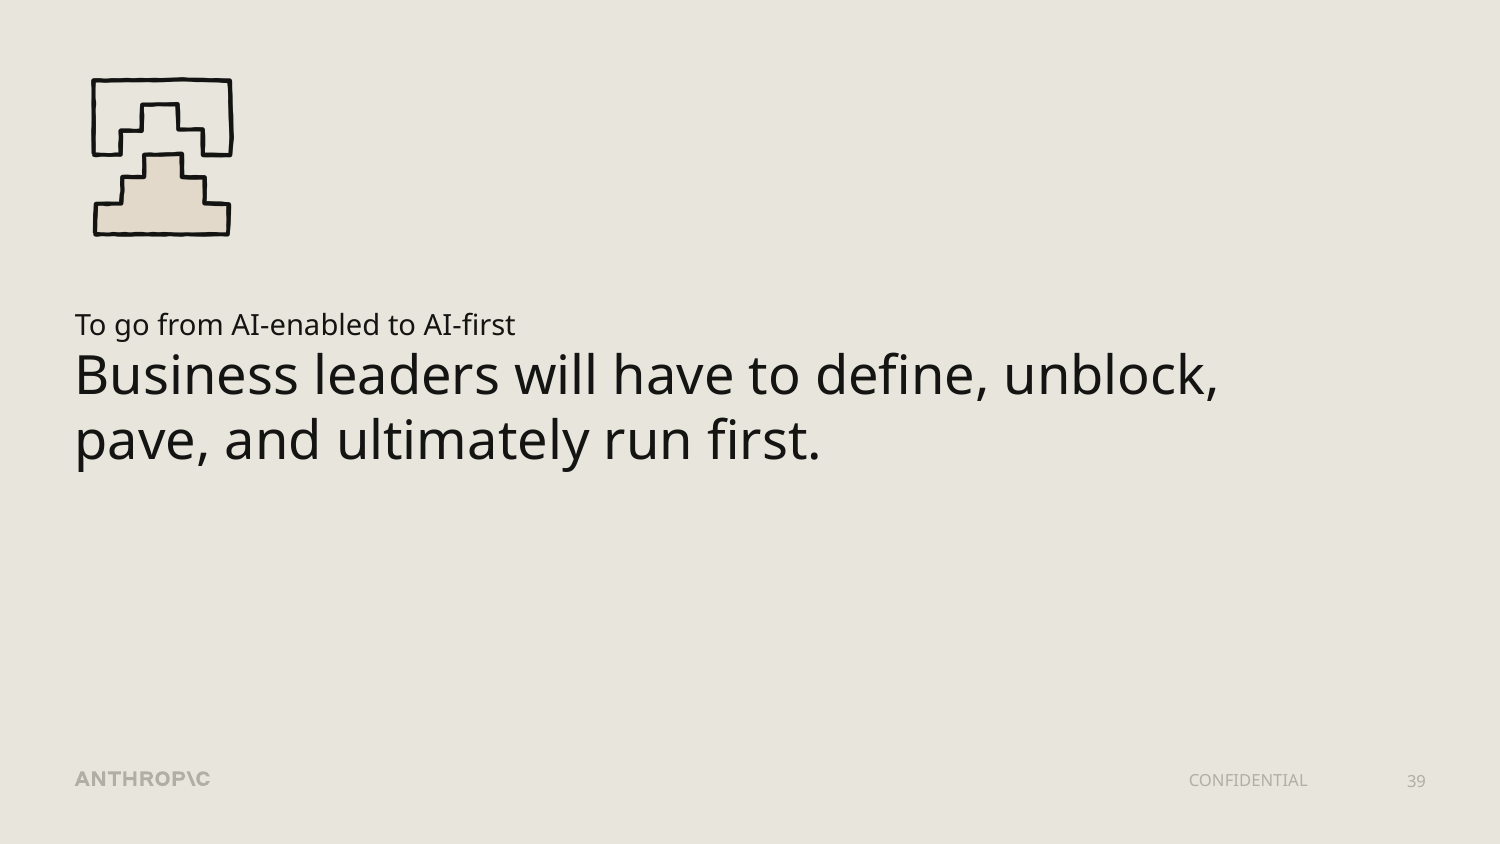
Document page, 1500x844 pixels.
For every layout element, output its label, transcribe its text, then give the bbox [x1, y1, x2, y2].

picture [66, 61, 259, 254]
slide_number 39 [1354, 772, 1427, 790]
title To go from AI-enabled to AI-first Business leaders will have to define, unblock, pave, and ultimately run first. [74, 305, 1285, 477]
